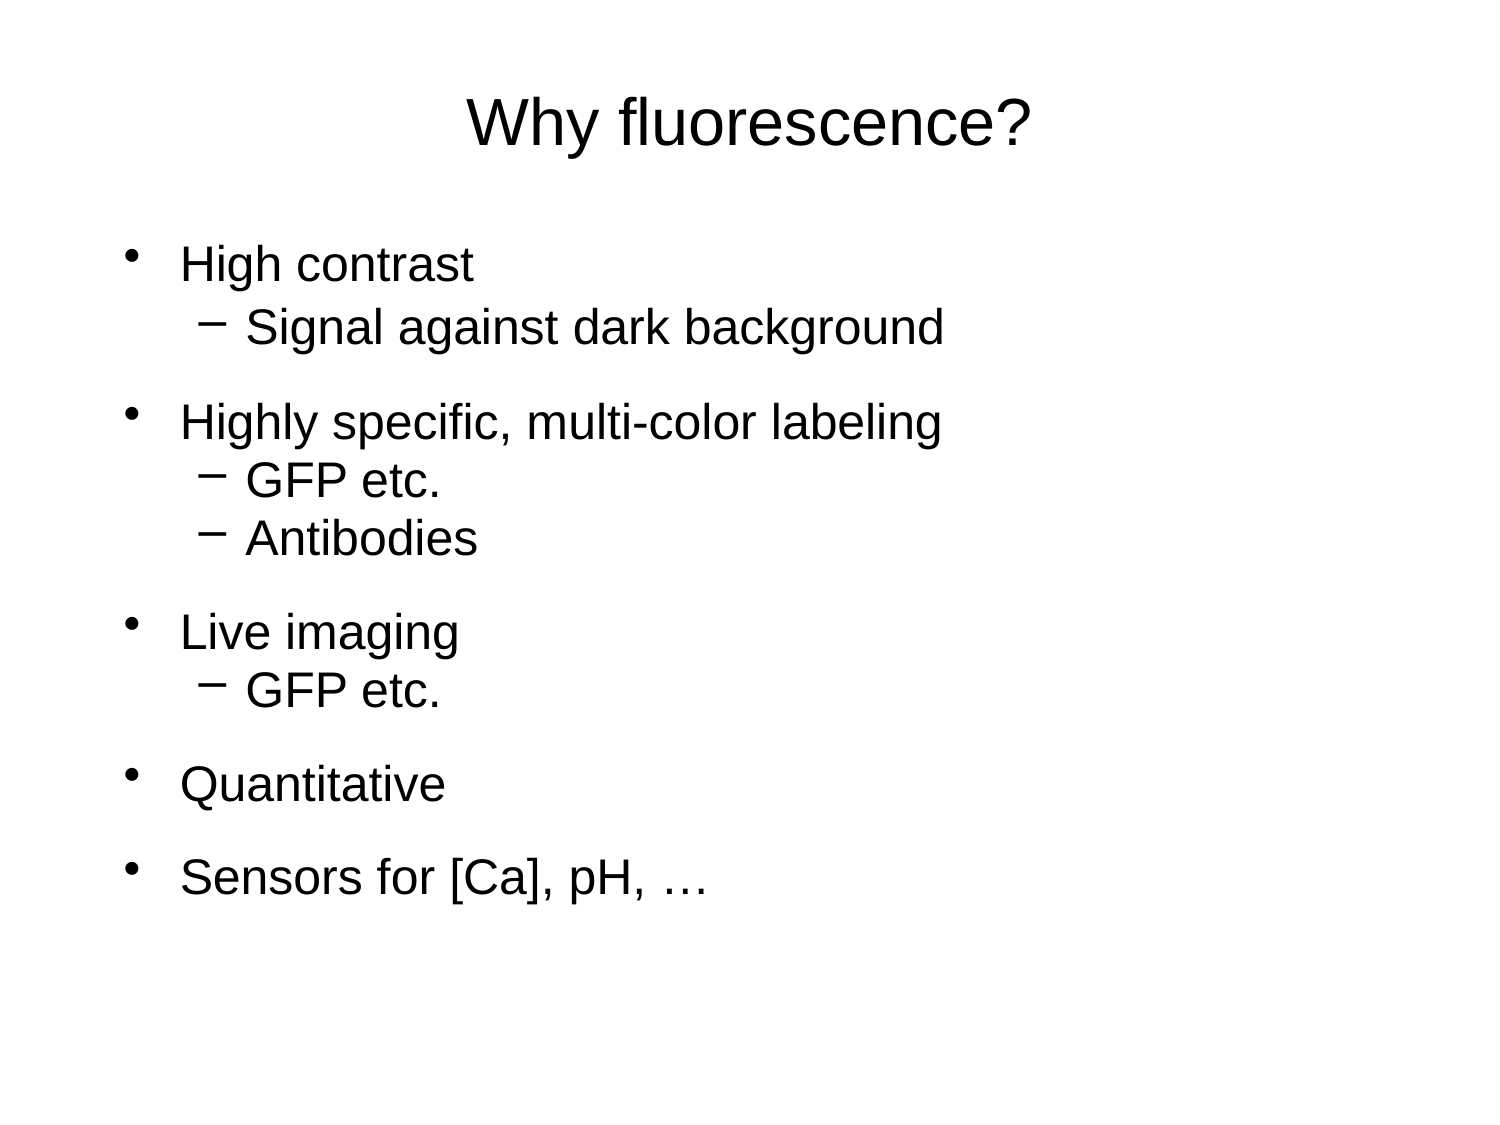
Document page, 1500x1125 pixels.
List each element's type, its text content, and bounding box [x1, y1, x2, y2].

list High contrast Signal against dark background Highly specific, multi-color labeling GFP etc. Antibodies Live imaging GFP etc. Quantitative Sensors for [Ca], pH, … [108, 199, 1400, 1070]
title Why fluorescence? [112, 24, 1388, 199]
